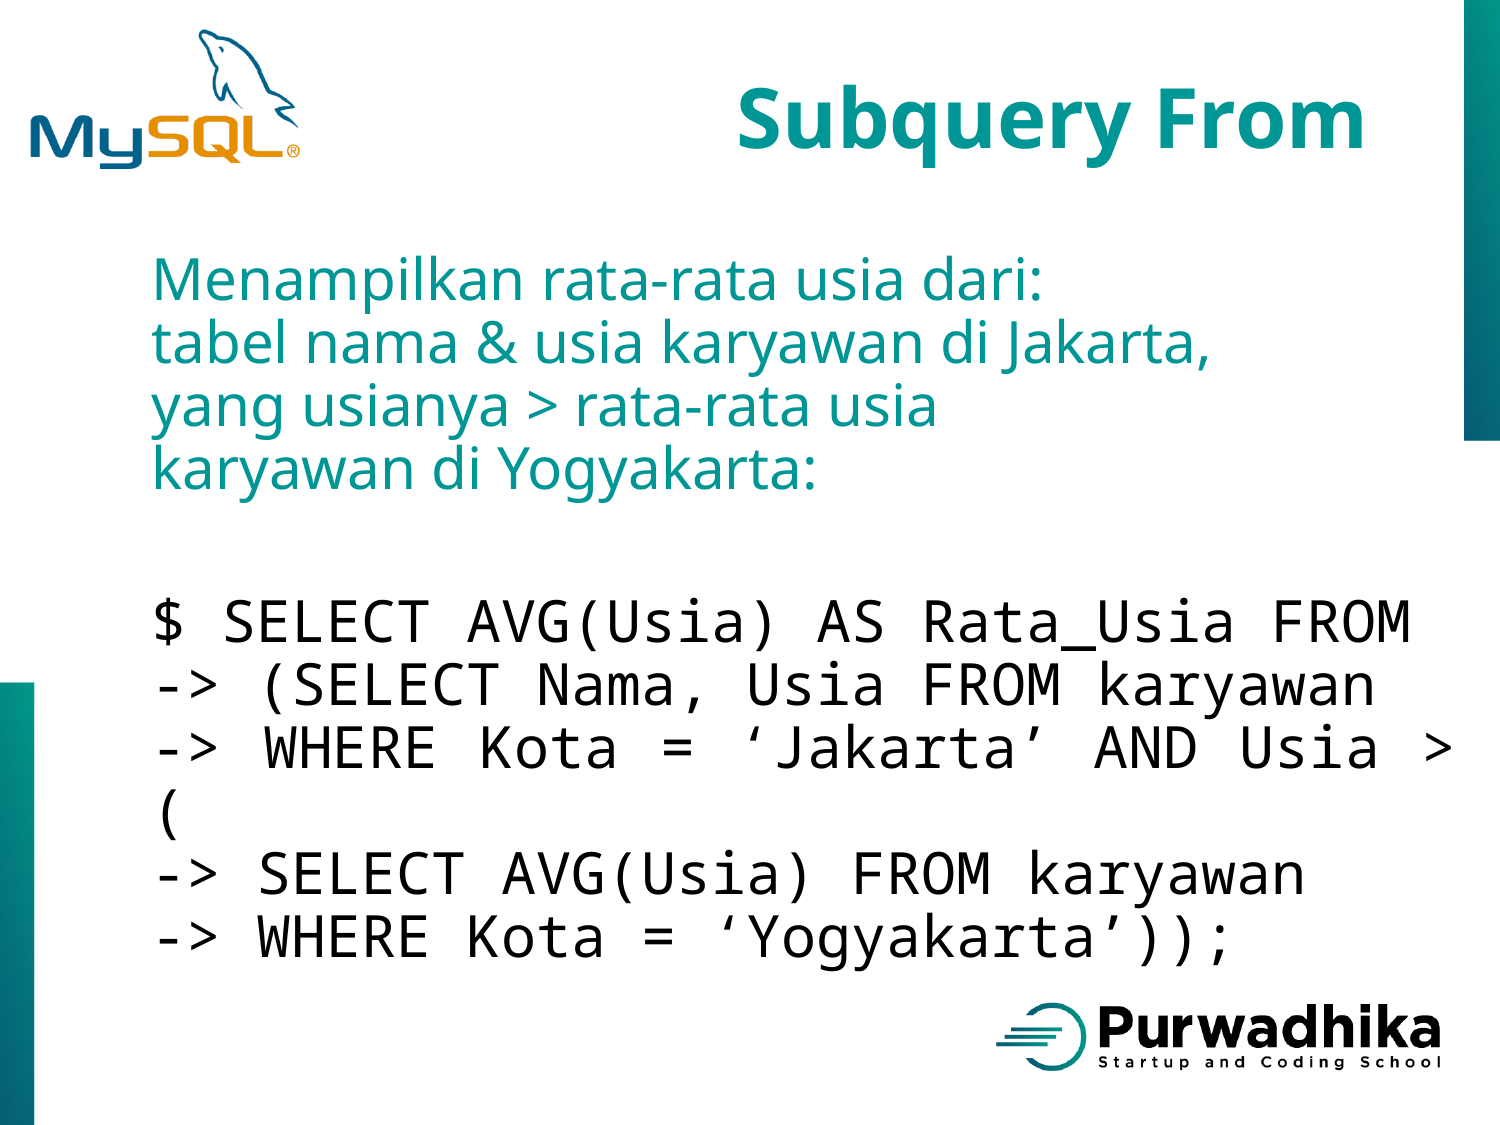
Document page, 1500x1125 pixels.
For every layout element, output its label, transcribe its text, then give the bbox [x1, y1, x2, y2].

picture [0, 0, 1500, 1125]
text_box Subquery From [620, 0, 1485, 244]
text_box Menampilkan rata-rata usia dari: tabel nama & usia karyawan di Jakarta, yang usianya > rata-rata usia karyawan di Yogyakarta: $ SELECT AVG(Usia) AS Rata_Usia FROM -> (SELECT Nama, Usia FROM karyawan -> WHERE Kota = ‘Jakarta’ AND Usia > ( -> SELECT AVG(Usia) FROM karyawan -> WHERE Kota = ‘Yogyakarta’)); [136, 243, 1472, 1089]
